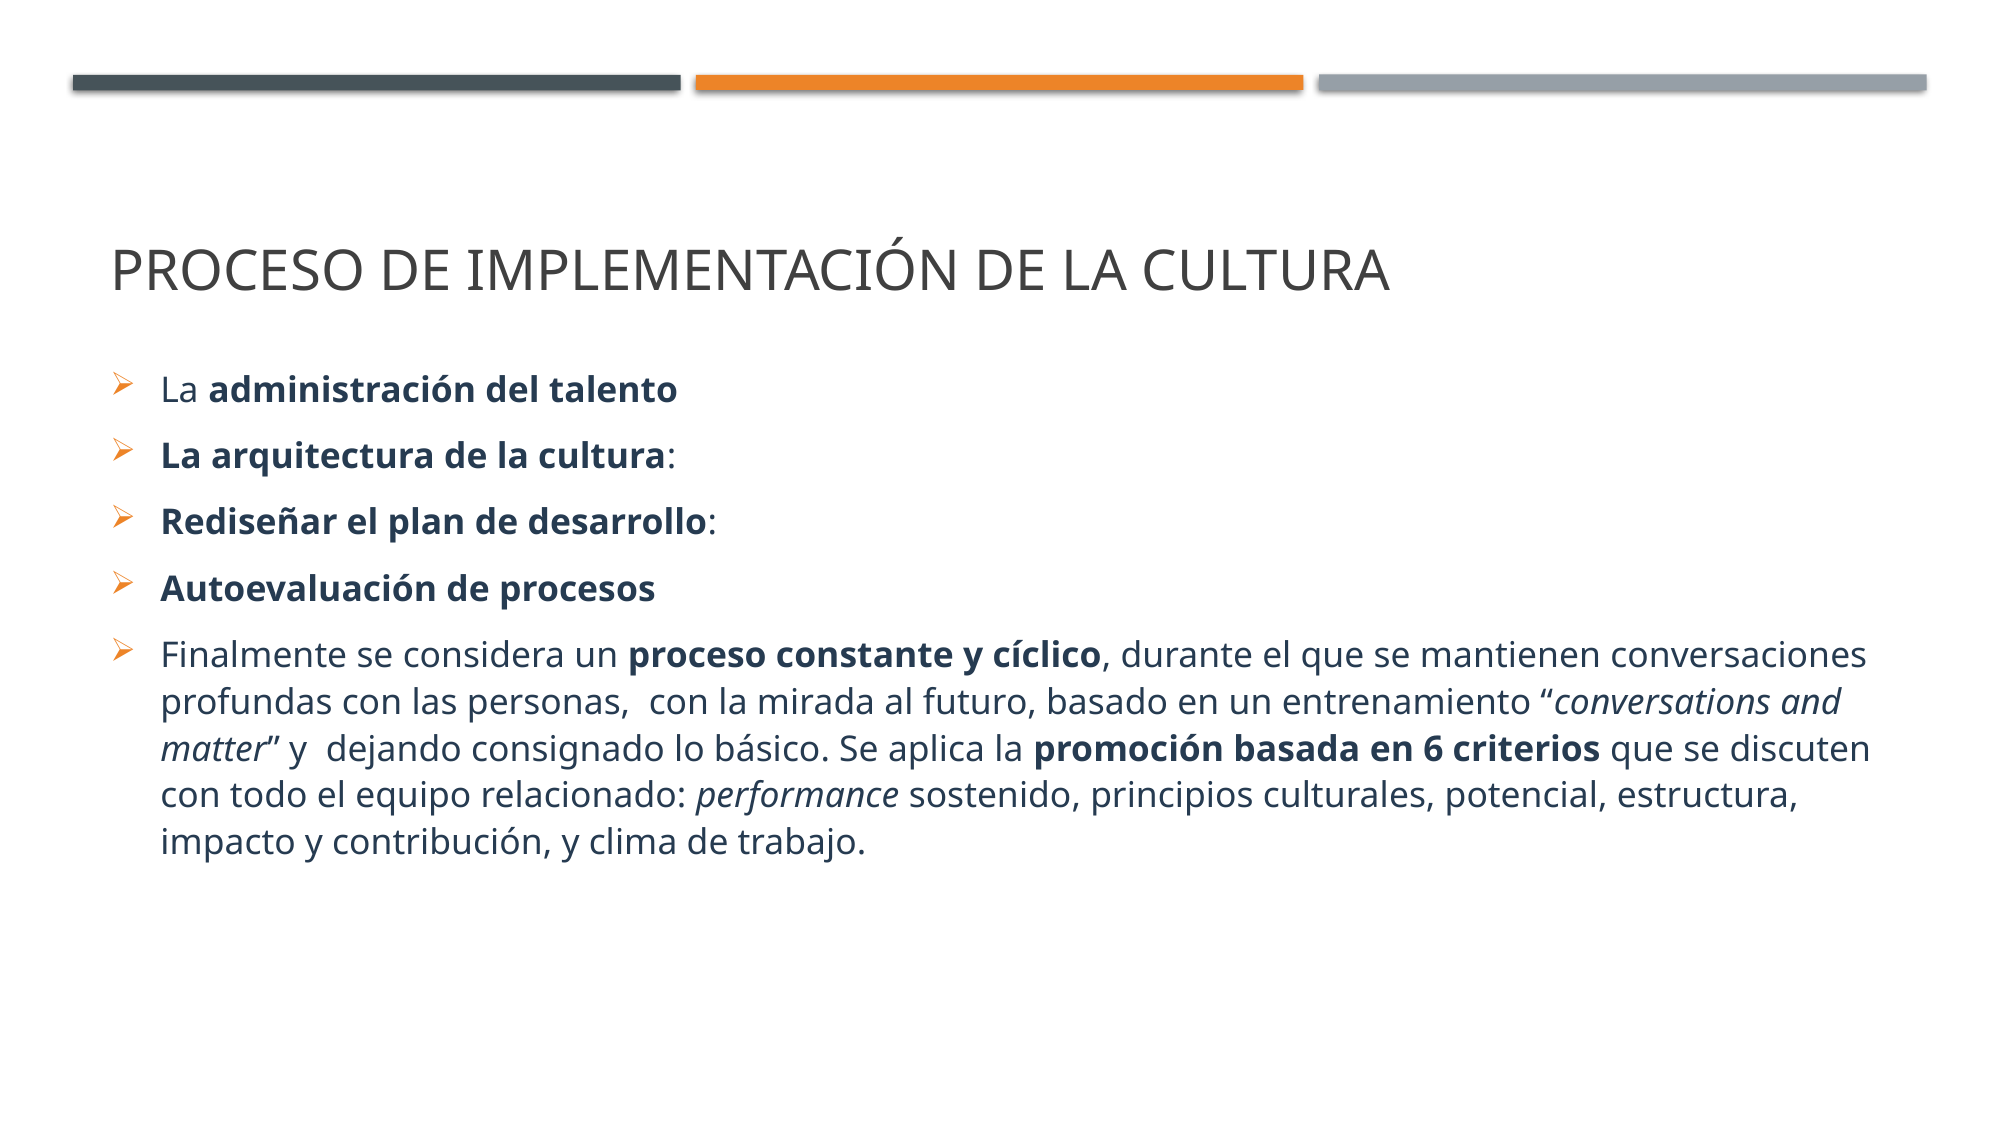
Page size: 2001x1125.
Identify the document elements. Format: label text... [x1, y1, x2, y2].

list La administración del talento La arquitectura de la cultura: Rediseñar el plan de desarrollo: Autoevaluación de procesos Finalmente se considera un proceso constante y cíclico, durante el que se mantienen conversaciones profundas con las personas, con la mirada al futuro, basado en un entrenamiento “conversations and matter” y dejando consignado lo básico. Se aplica la promoción basada en 6 criterios que se discuten con todo el equipo relacionado: performance sostenido, principios culturales, potencial, estructura, impacto y contribución, y clima de trabajo. [95, 310, 1905, 981]
title Proceso de Implementación de la Cultura [95, 115, 1905, 310]
